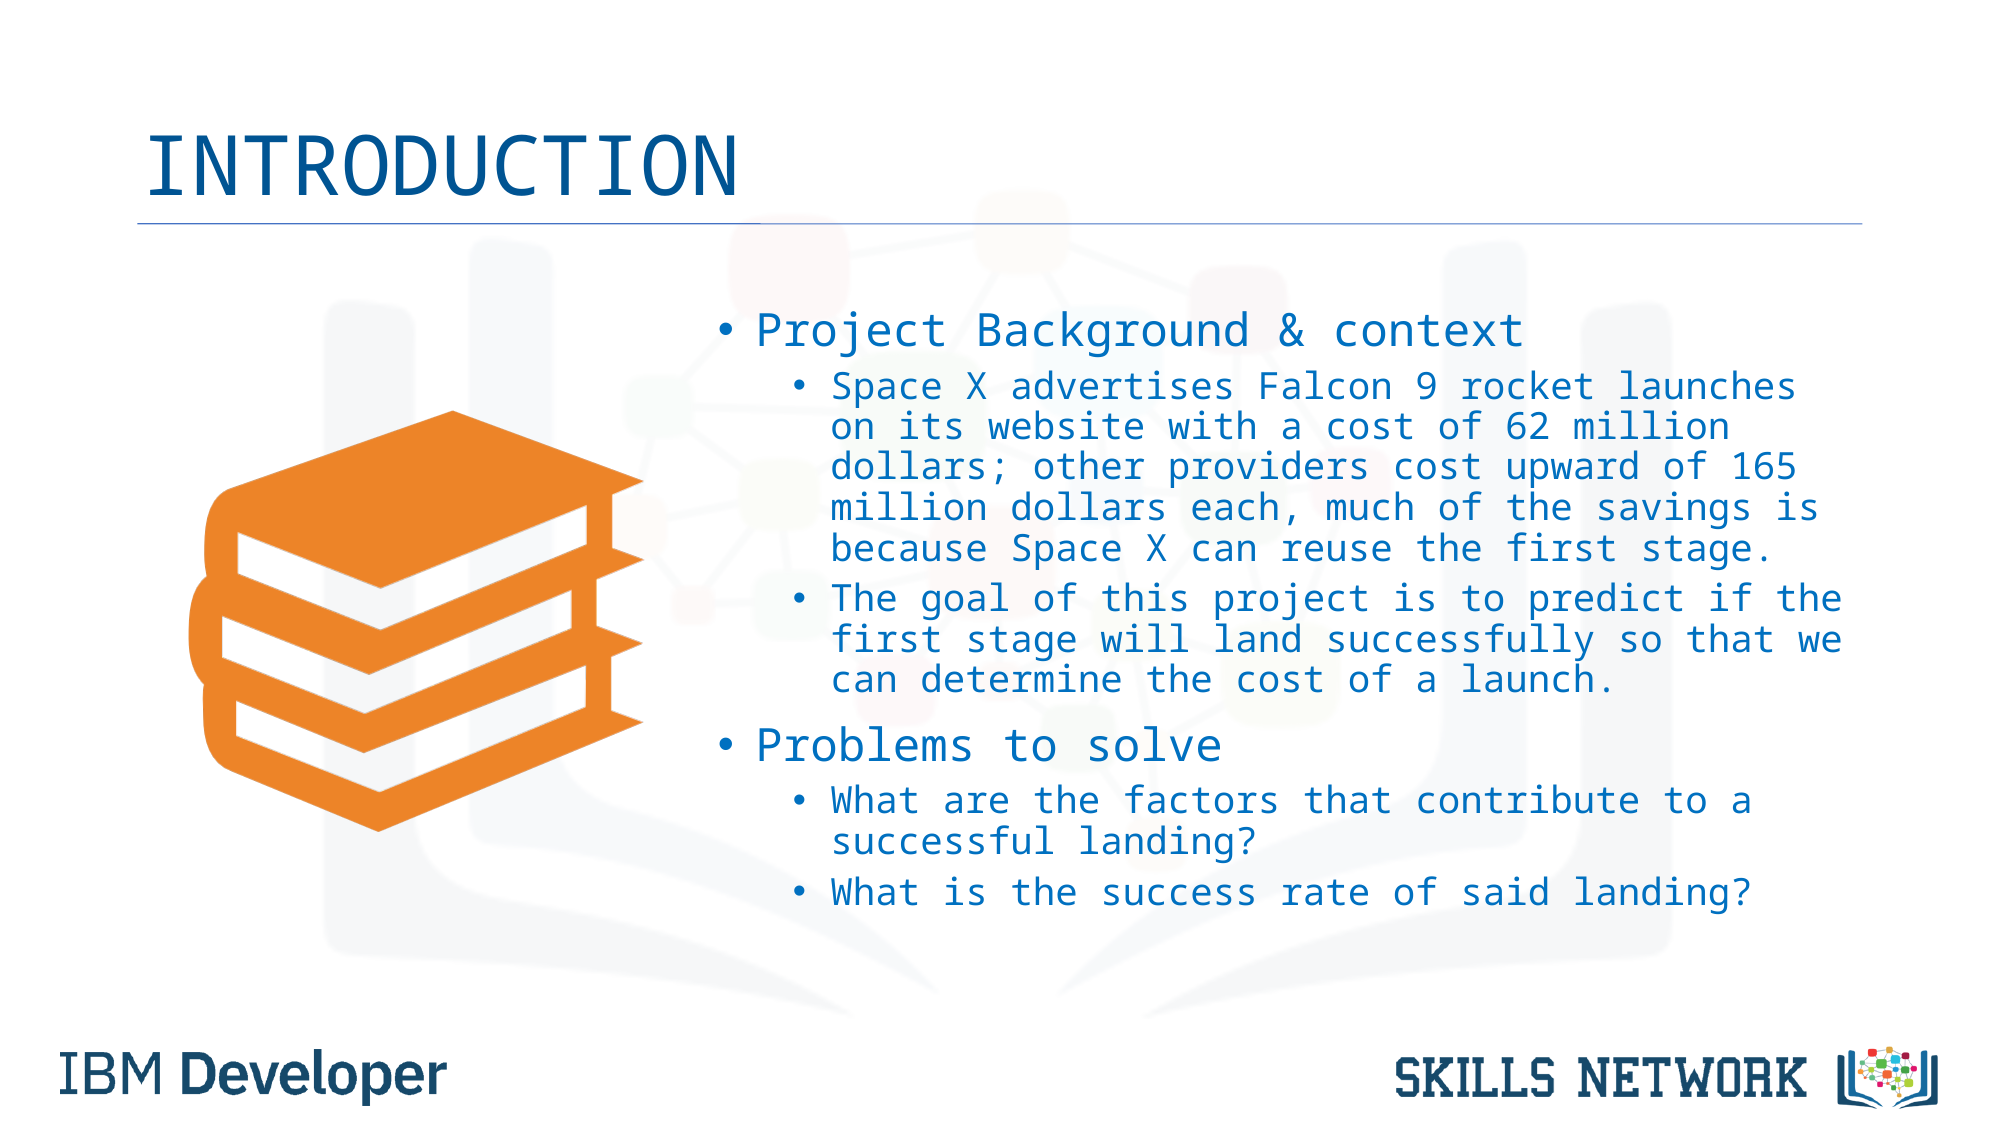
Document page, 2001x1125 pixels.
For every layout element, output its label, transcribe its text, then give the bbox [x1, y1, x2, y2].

picture [1390, 1045, 1945, 1111]
text_box Project Background & context Space X advertises Falcon 9 rocket launches on its website with a cost of 62 million dollars; other providers cost upward of 165 million dollars each, much of the savings is because Space X can reuse the first stage. The goal of this project is to predict if the first stage will land successfully so that we can determine the cost of a launch. Problems to solve What are the factors that contribute to a successful landing? What is the success rate of said landing? [702, 299, 1863, 1014]
picture [55, 1045, 459, 1108]
picture [163, 370, 665, 872]
title INTRODUCTION [126, 59, 1381, 278]
